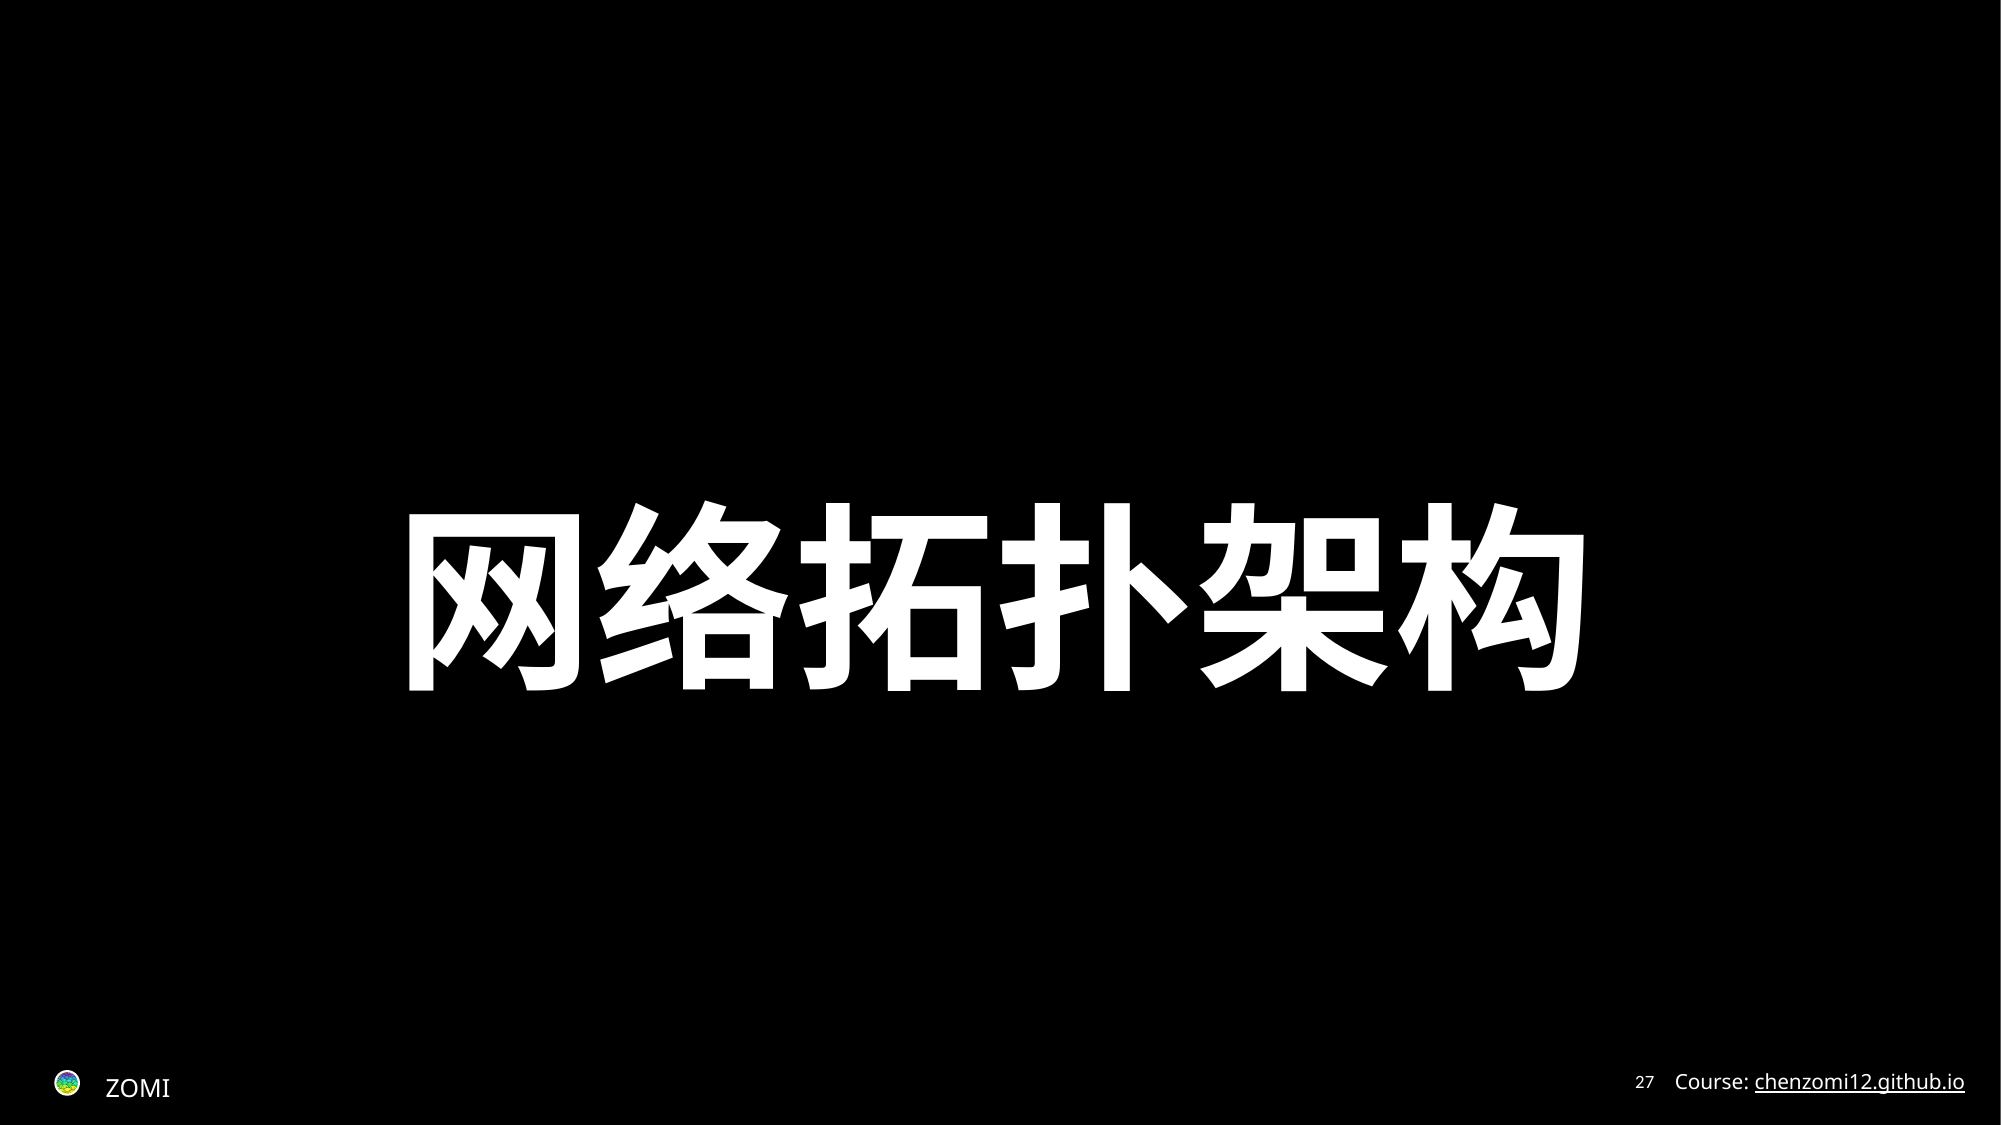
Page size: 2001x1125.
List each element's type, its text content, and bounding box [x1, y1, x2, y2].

list 网络拓扑架构 [79, 80, 1910, 986]
picture [57, 1073, 77, 1093]
